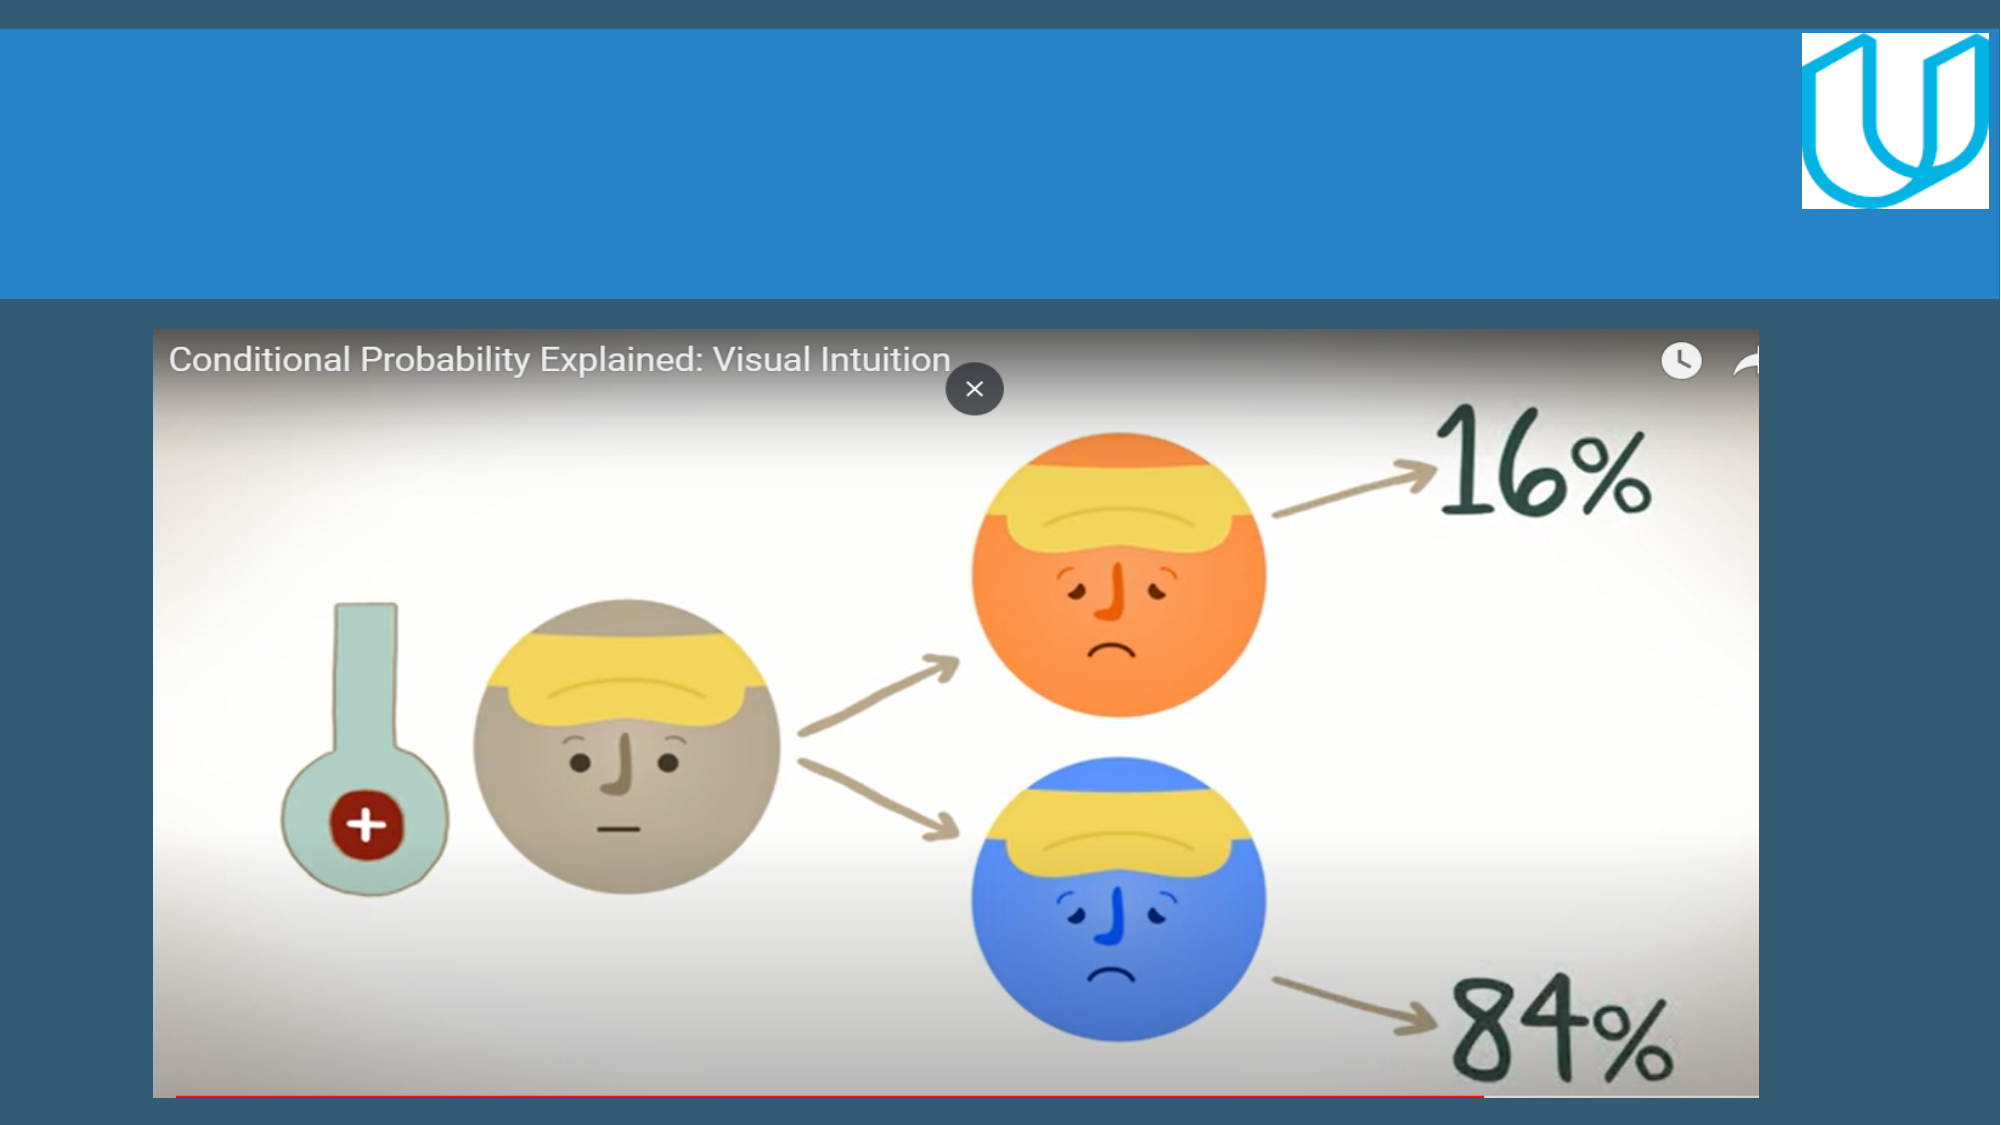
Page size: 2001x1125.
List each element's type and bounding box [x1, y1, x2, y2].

picture [1816, 47, 1912, 197]
picture [1802, 33, 1989, 167]
picture [152, 329, 1759, 1098]
picture [1876, 124, 1989, 209]
picture [1933, 47, 1974, 167]
picture [1802, 149, 1866, 209]
